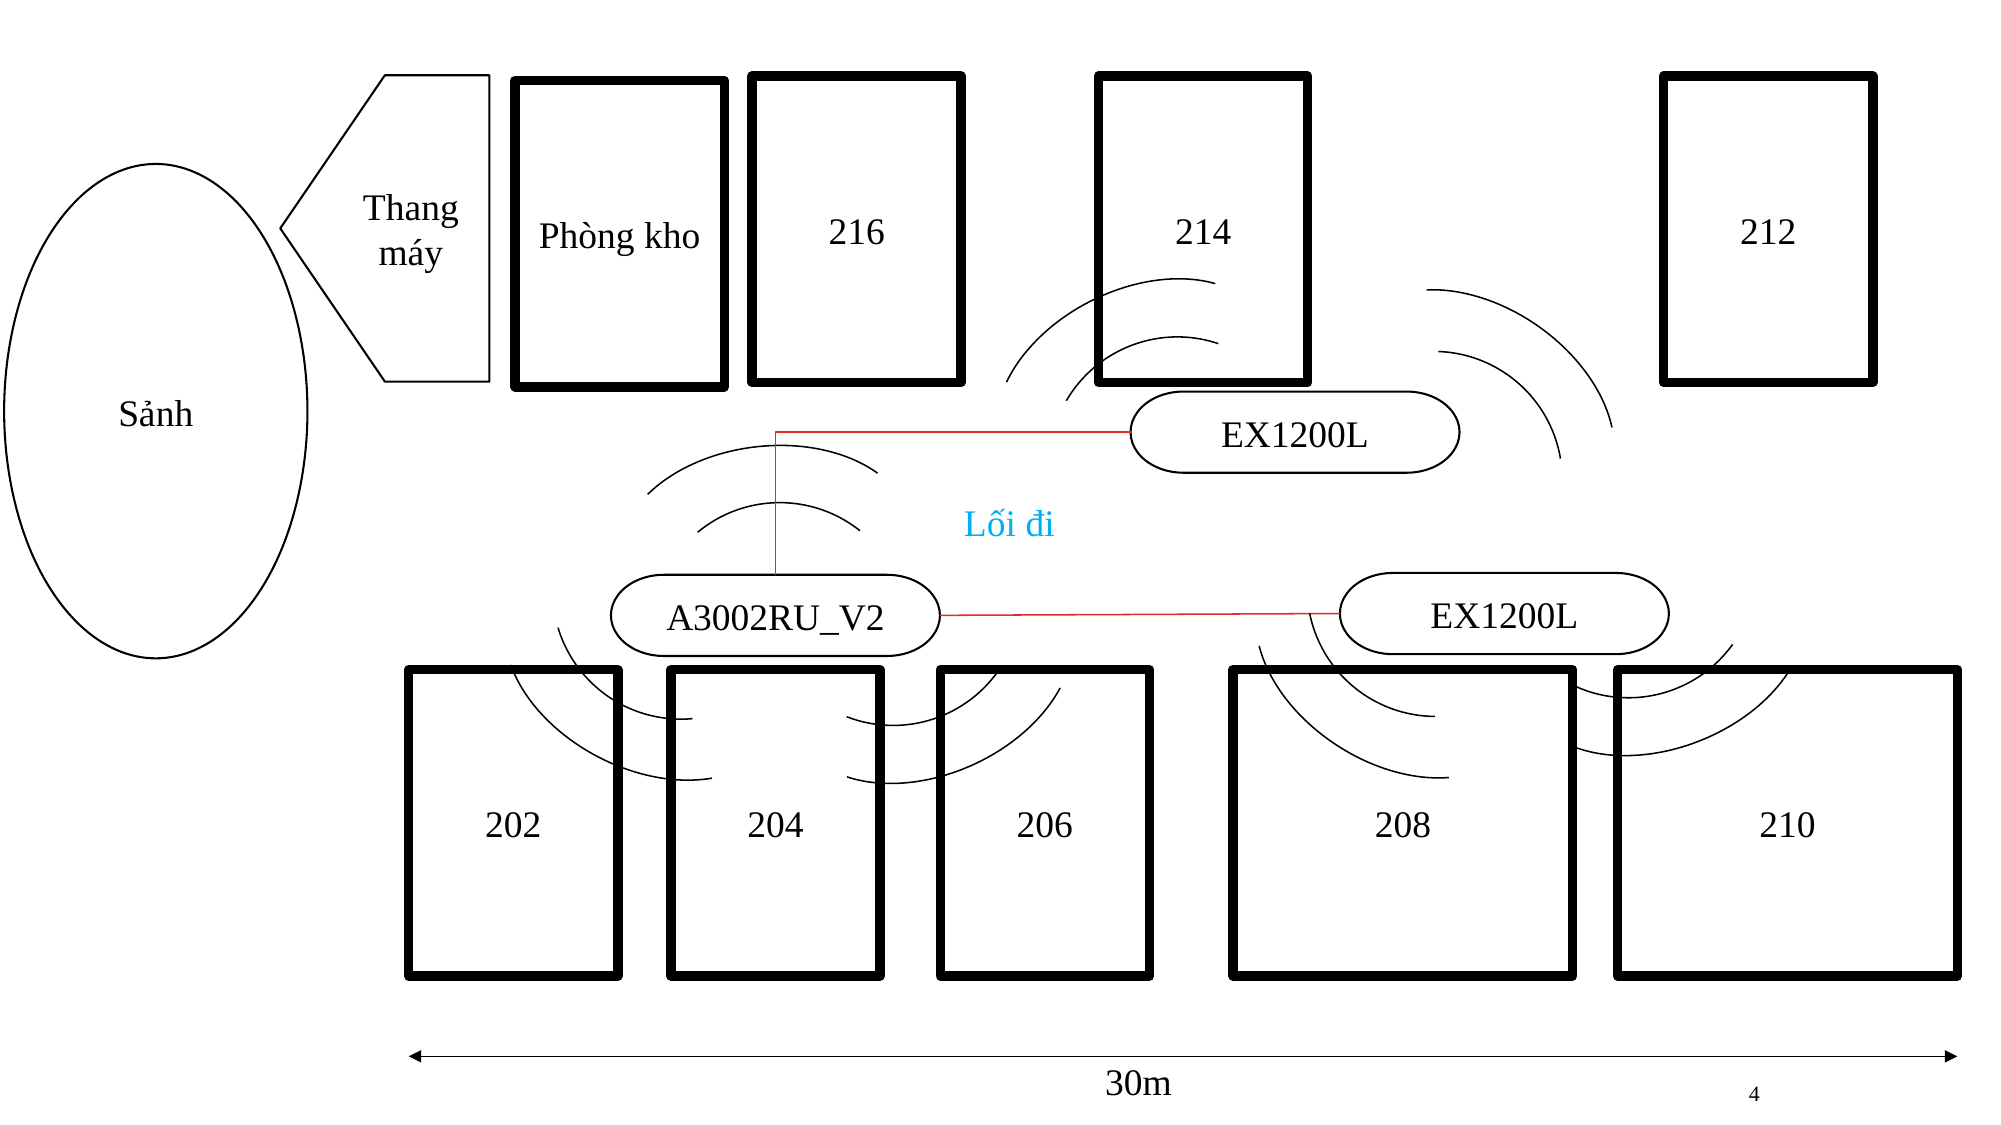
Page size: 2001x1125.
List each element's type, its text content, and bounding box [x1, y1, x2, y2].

text_box 210 [1616, 669, 1958, 977]
text_box 206 [939, 669, 1150, 977]
text_box 30m [1090, 1057, 1187, 1111]
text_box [528, 465, 825, 779]
text_box 202 [408, 669, 619, 977]
text_box 30m [1090, 1050, 1187, 1055]
text_box 208 [1232, 669, 1574, 977]
text_box Sảnh [3, 162, 309, 660]
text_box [1500, 437, 1797, 750]
text_box 214 [1098, 75, 1309, 293]
text_box 204 [670, 777, 881, 977]
text_box 212 [1663, 75, 1874, 383]
text_box 4 [1324, 1062, 1775, 1123]
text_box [1279, 600, 1576, 776]
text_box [766, 464, 1064, 777]
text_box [1294, 293, 1591, 606]
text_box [881, 325, 1006, 464]
text_box Thang máy [279, 74, 491, 383]
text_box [617, 446, 881, 465]
text_box Phòng kho [514, 80, 725, 388]
text_box 216 [751, 75, 962, 383]
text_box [1006, 286, 1303, 600]
